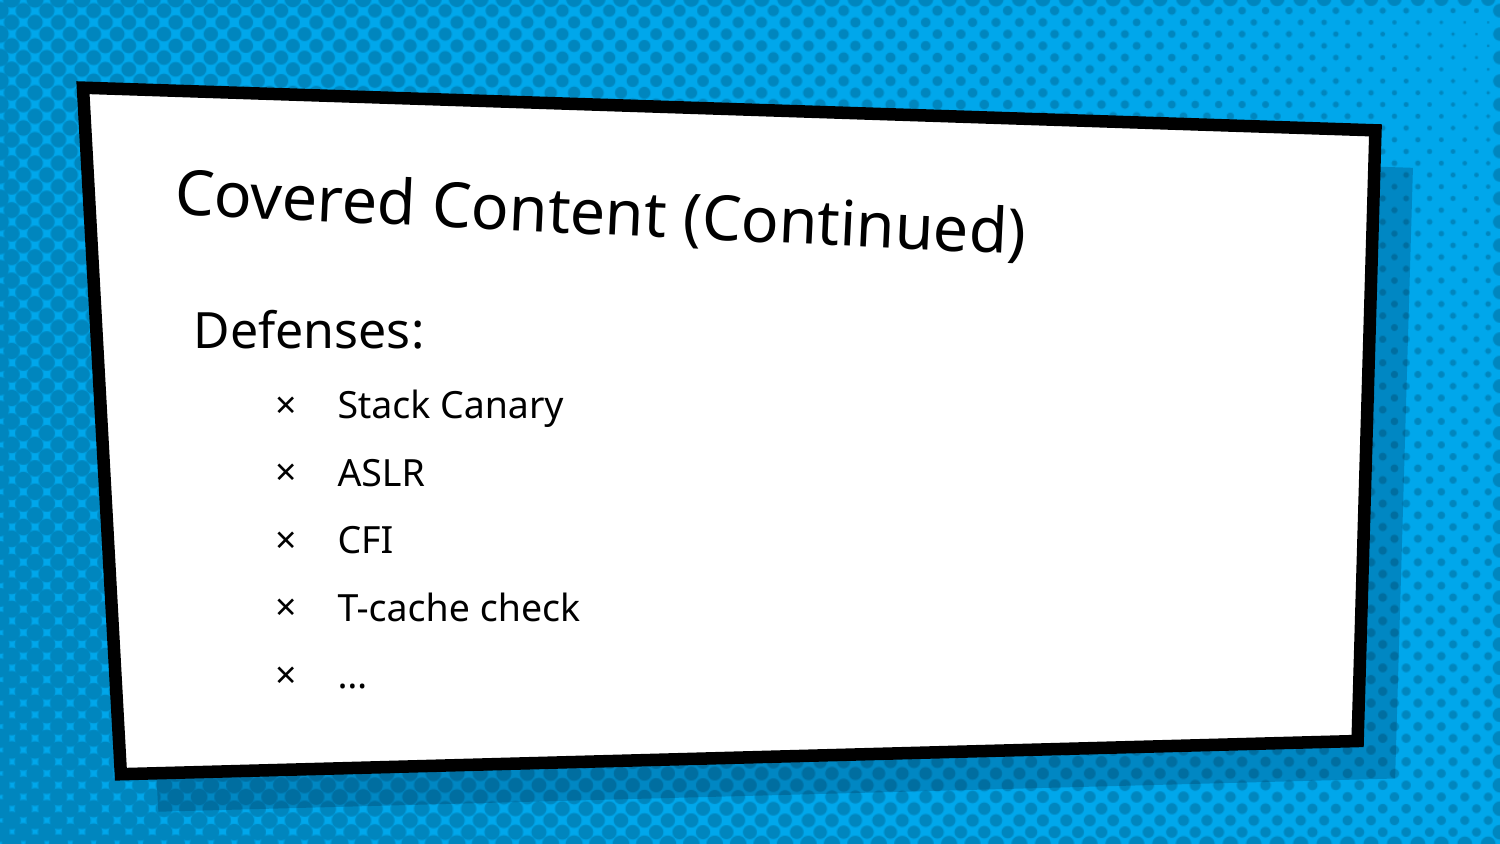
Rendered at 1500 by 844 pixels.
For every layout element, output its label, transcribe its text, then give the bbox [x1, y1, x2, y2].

title Covered Content (Continued) [157, 116, 1316, 253]
list Defenses: Stack Canary ASLR CFI T-cache check … [172, 253, 1316, 796]
